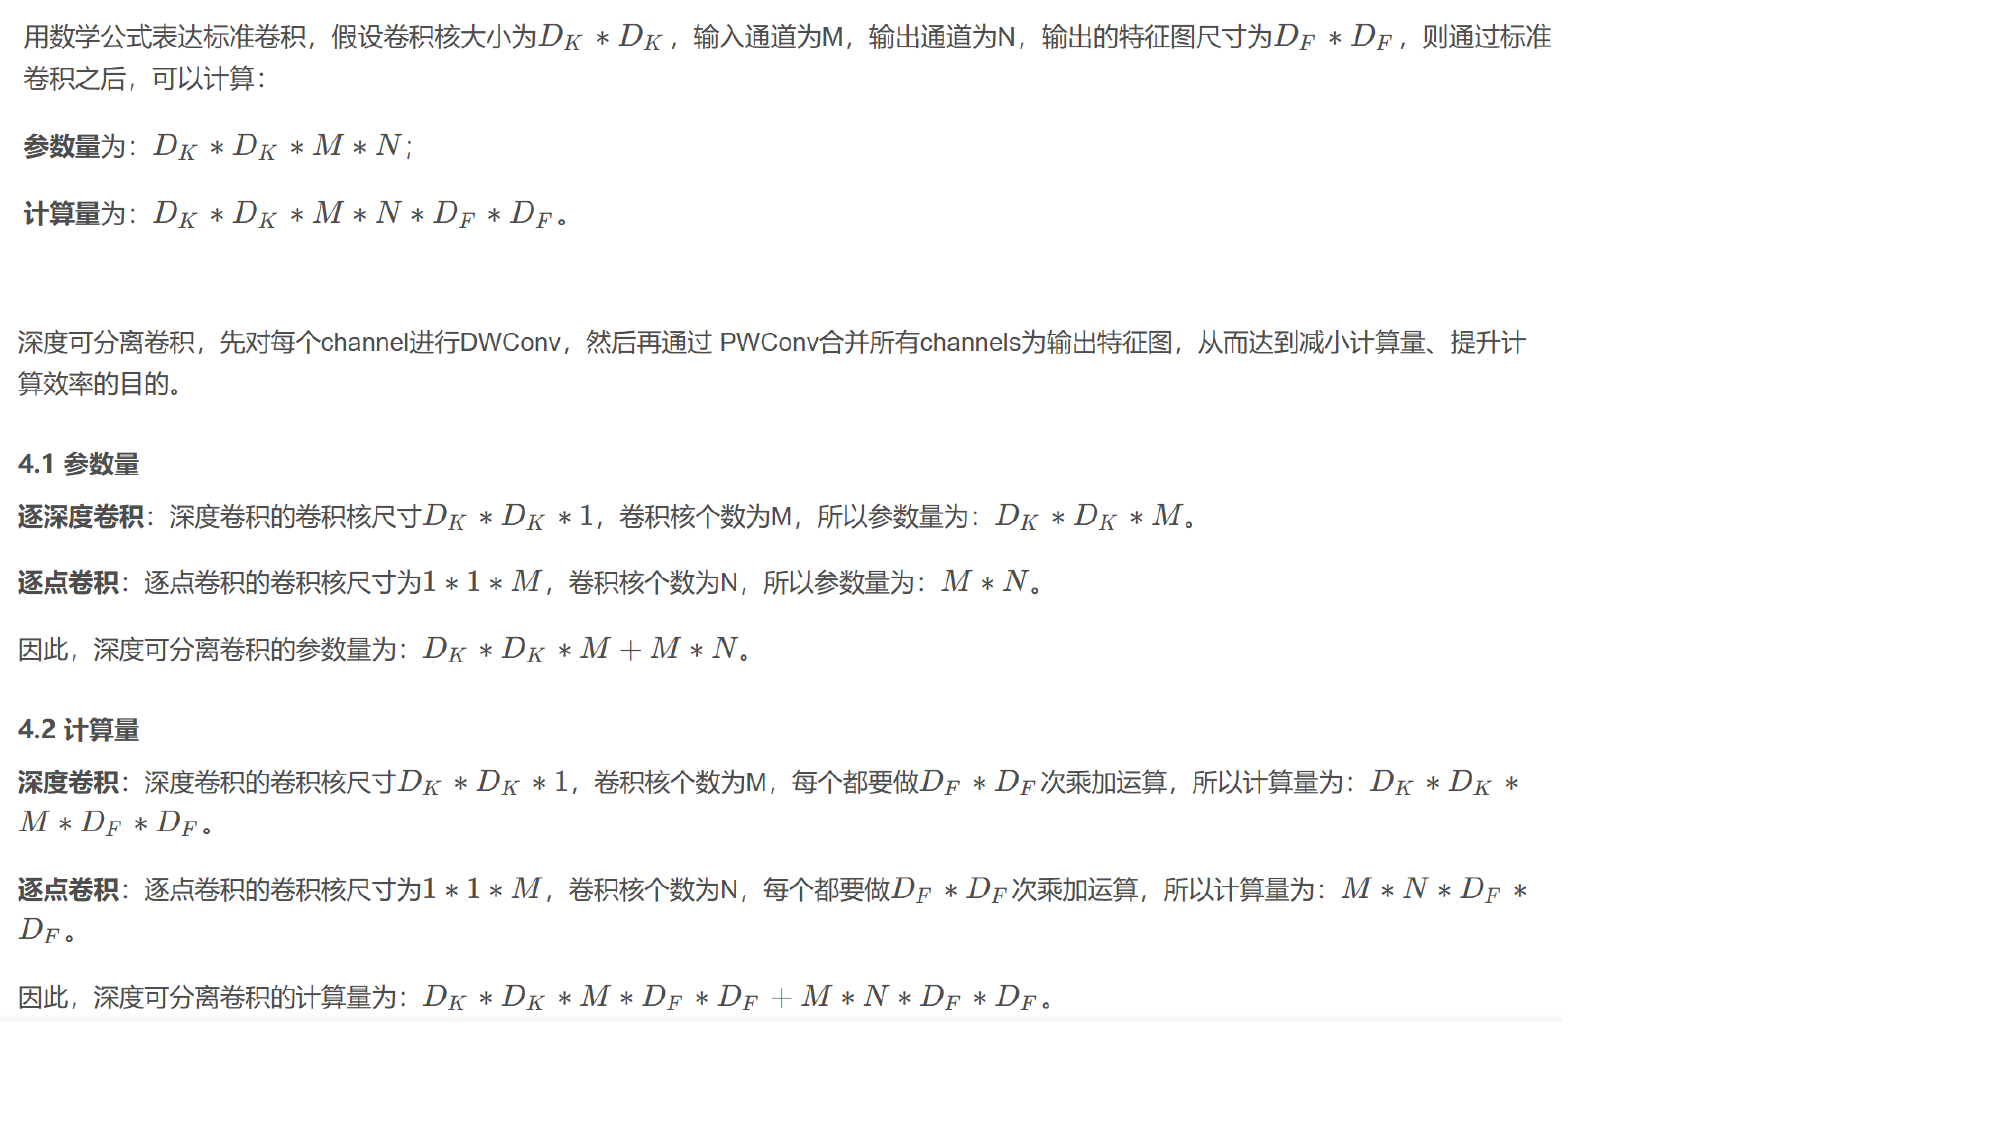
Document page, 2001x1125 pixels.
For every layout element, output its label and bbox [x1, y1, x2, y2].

picture [9, 0, 1578, 247]
picture [0, 297, 1563, 1027]
